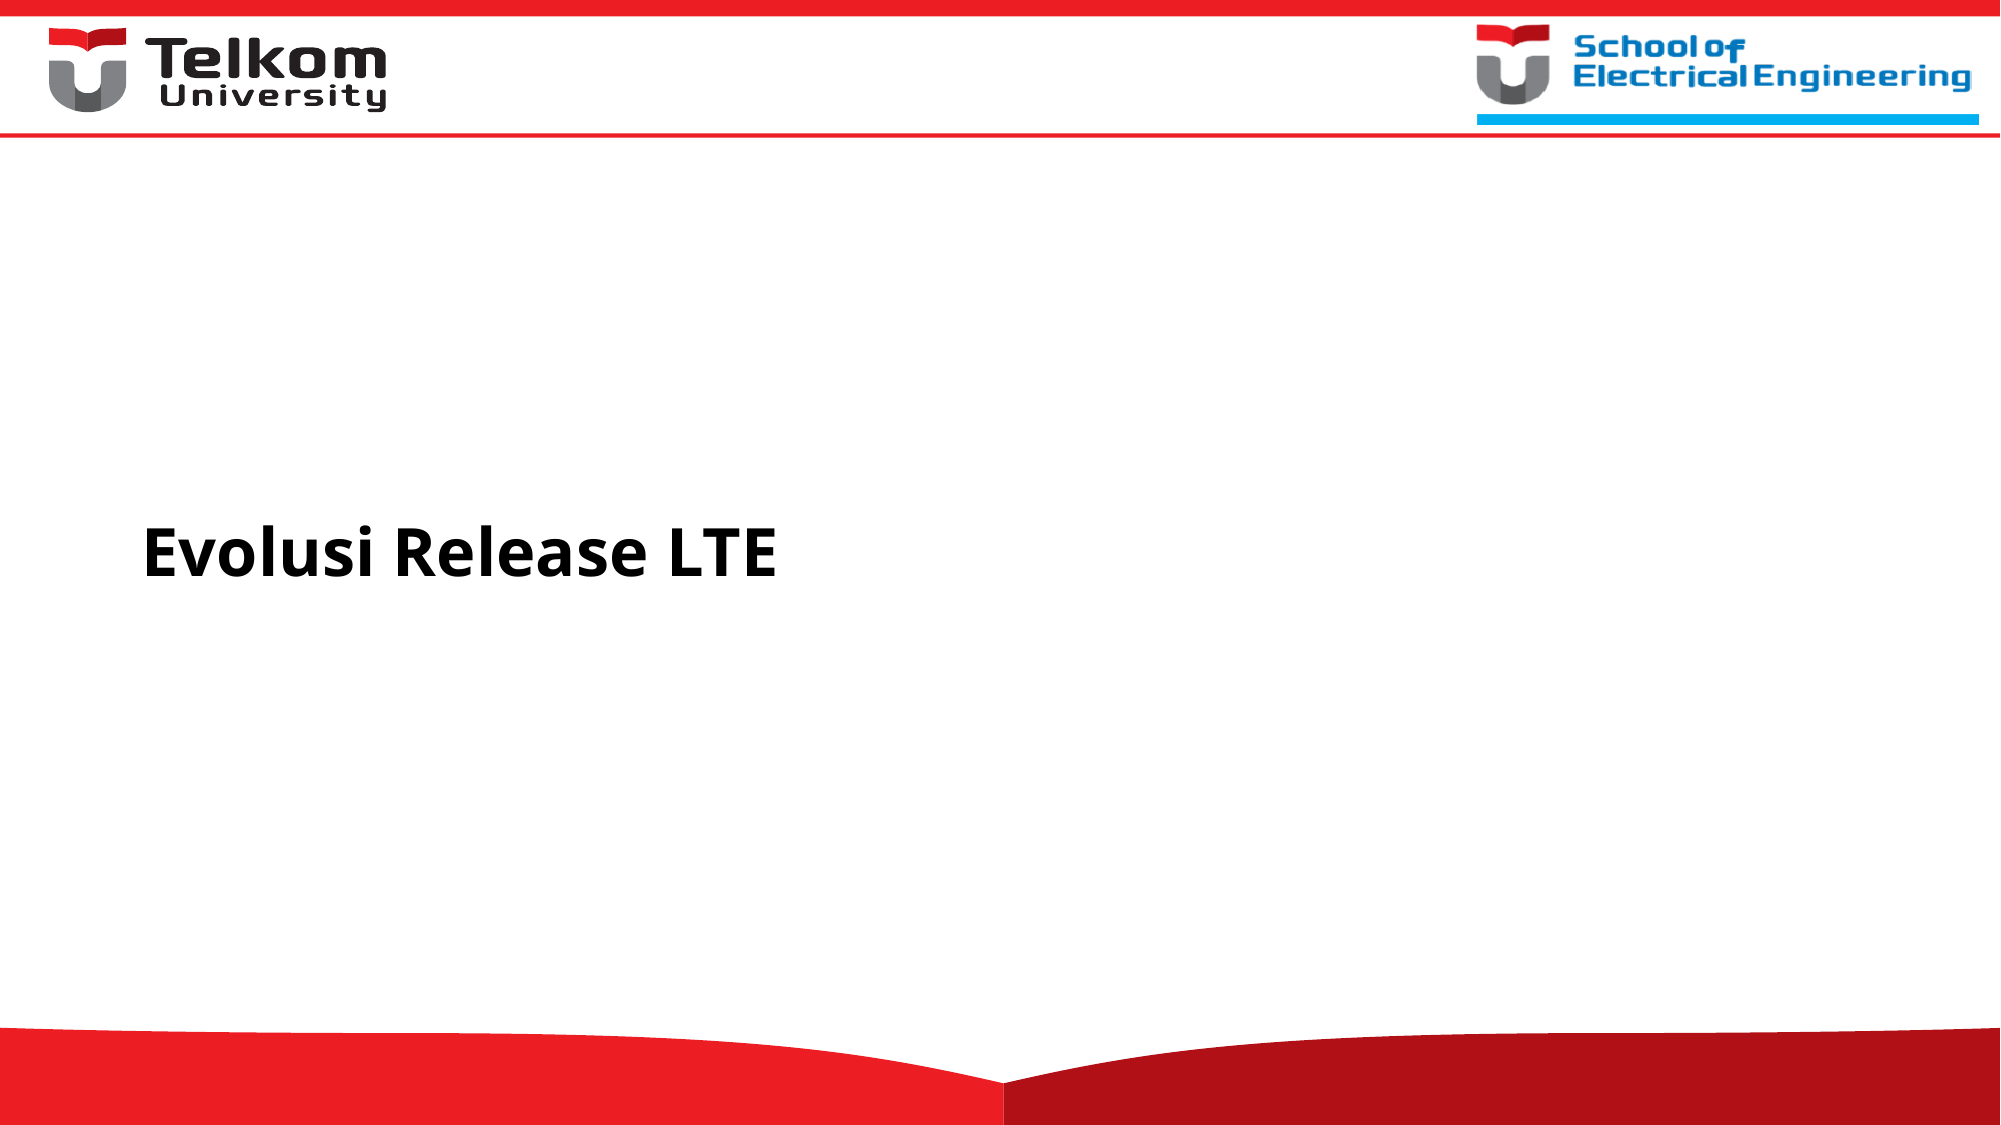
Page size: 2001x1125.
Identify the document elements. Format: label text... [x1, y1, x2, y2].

picture [1466, 24, 1979, 125]
title Evolusi Release LTE [126, 320, 1852, 790]
